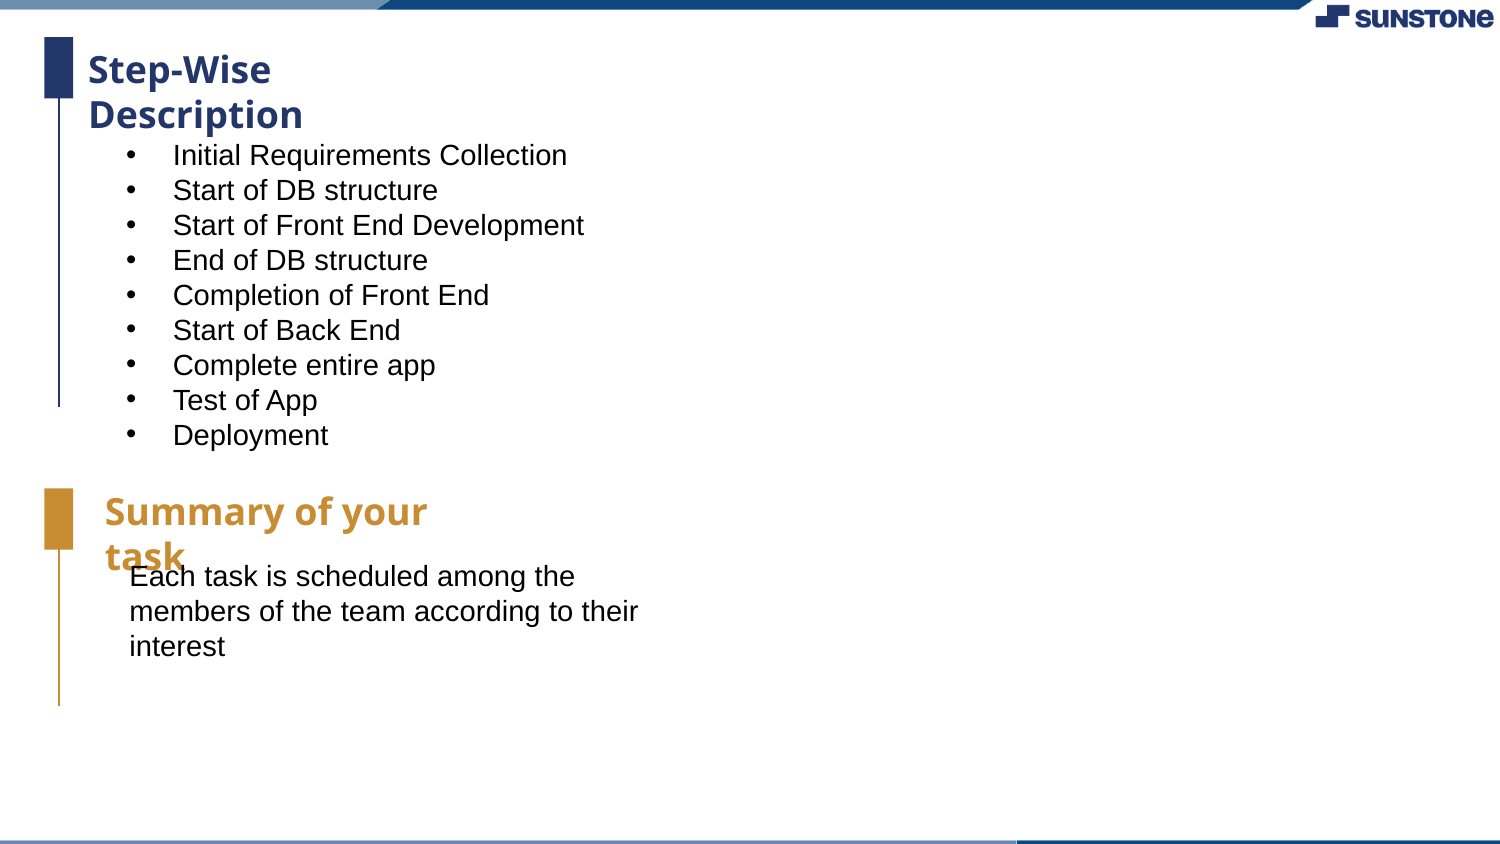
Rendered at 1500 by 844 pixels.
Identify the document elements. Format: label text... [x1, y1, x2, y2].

text_box Initial Requirements Collection Start of DB structure Start of Front End Development End of DB structure Completion of Front End Start of Back End Complete entire app Test of App Deployment [111, 129, 600, 459]
text_box Step-Wise Description [73, 38, 505, 92]
text_box Summary of your task [89, 480, 522, 533]
picture [0, 0, 1500, 844]
text_box Each task is scheduled among the members of the team according to their interest [114, 550, 693, 670]
